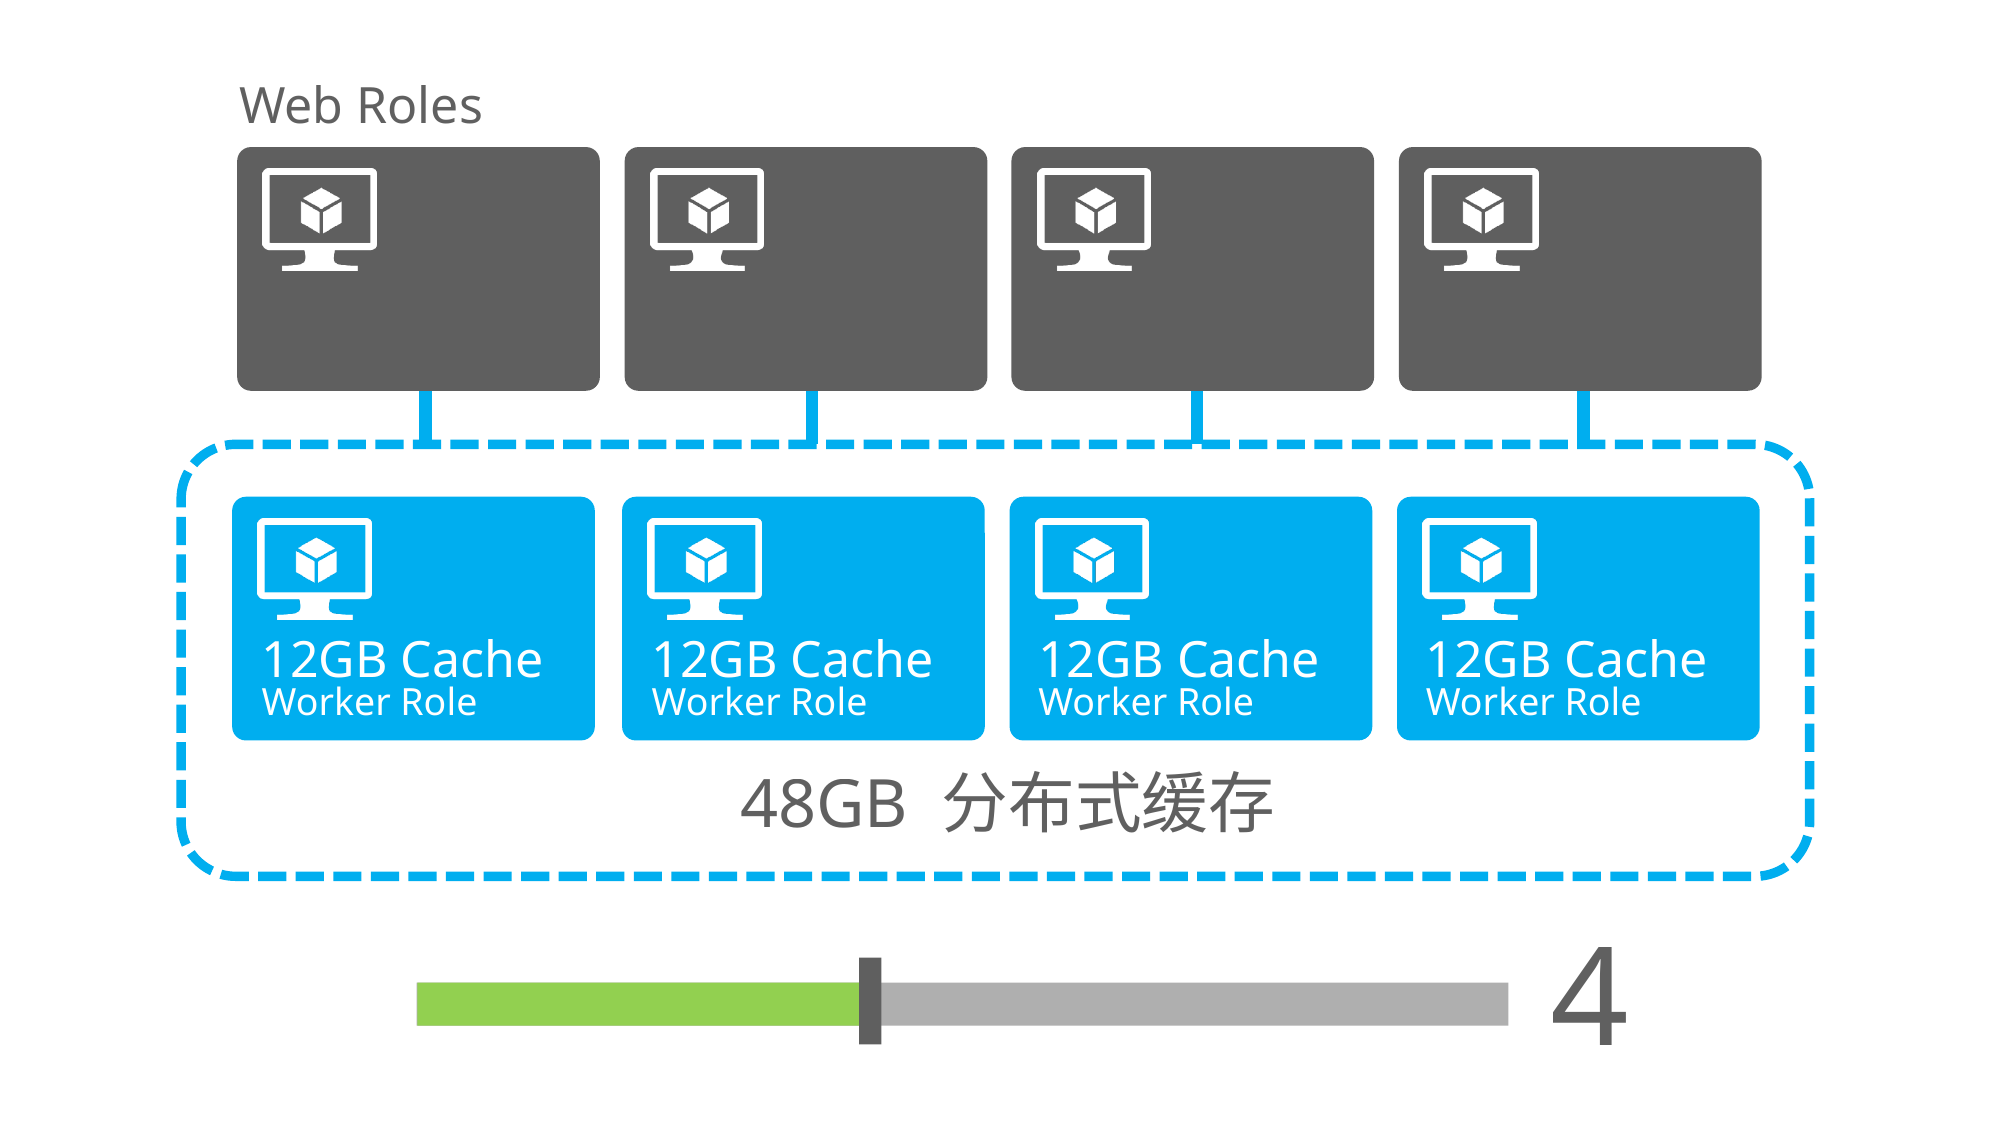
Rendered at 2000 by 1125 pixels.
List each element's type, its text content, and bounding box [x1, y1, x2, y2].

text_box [416, 926, 1672, 1078]
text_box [425, 390, 1584, 445]
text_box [621, 496, 986, 741]
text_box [1396, 496, 1760, 741]
text_box 48GB 分布式缓存 [569, 776, 1446, 841]
text_box [180, 443, 1811, 878]
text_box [1009, 496, 1373, 741]
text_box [231, 496, 596, 741]
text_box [1011, 146, 1375, 392]
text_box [624, 146, 988, 392]
text_box Web Roles [239, 85, 836, 134]
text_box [236, 146, 601, 392]
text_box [1398, 146, 1762, 392]
